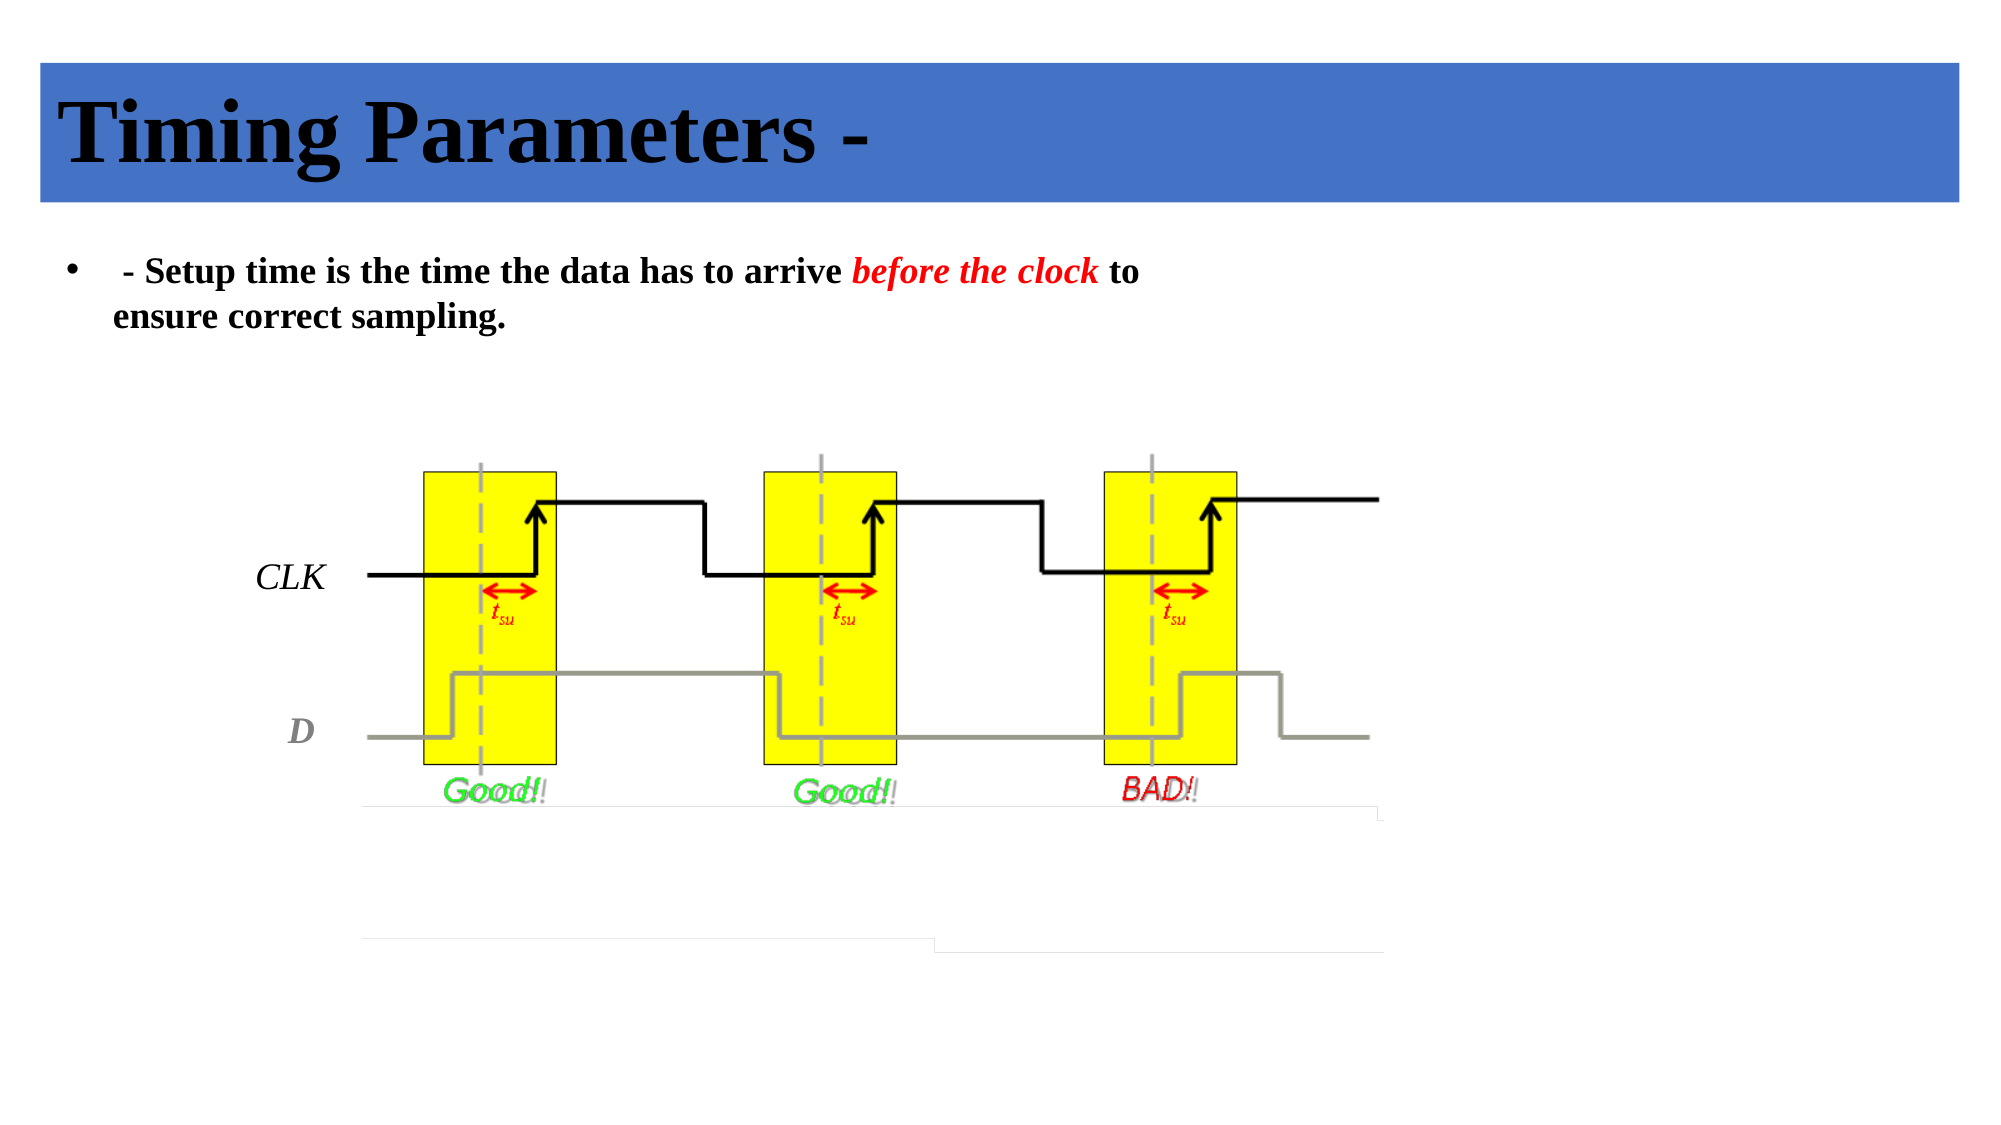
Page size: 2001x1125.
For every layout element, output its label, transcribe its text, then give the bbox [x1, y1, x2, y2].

text_box D [255, 698, 348, 759]
text_box CLK [240, 544, 362, 605]
picture [362, 452, 1384, 954]
